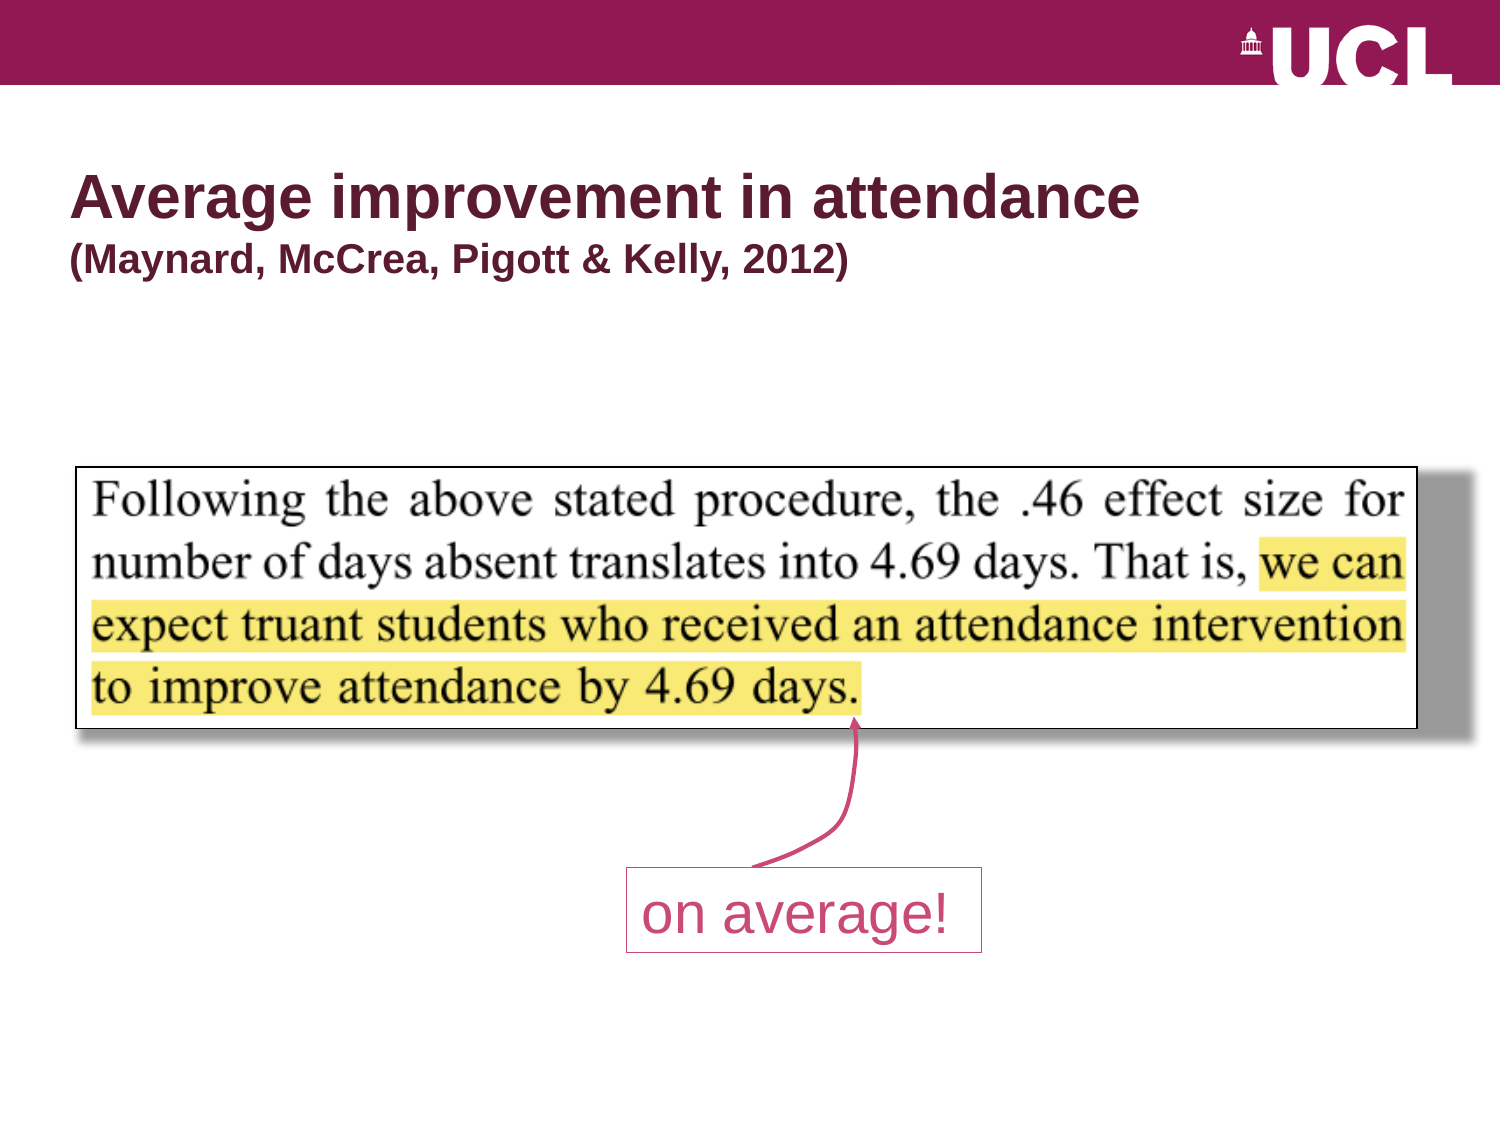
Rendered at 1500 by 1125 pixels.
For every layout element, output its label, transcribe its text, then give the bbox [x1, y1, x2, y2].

title Average improvement in attendance (Maynard, McCrea, Pigott & Kelly, 2012) [54, 148, 1447, 362]
picture [76, 467, 1417, 729]
picture [0, 0, 1500, 85]
text_box [751, 736, 859, 867]
text_box on average! [626, 867, 982, 953]
